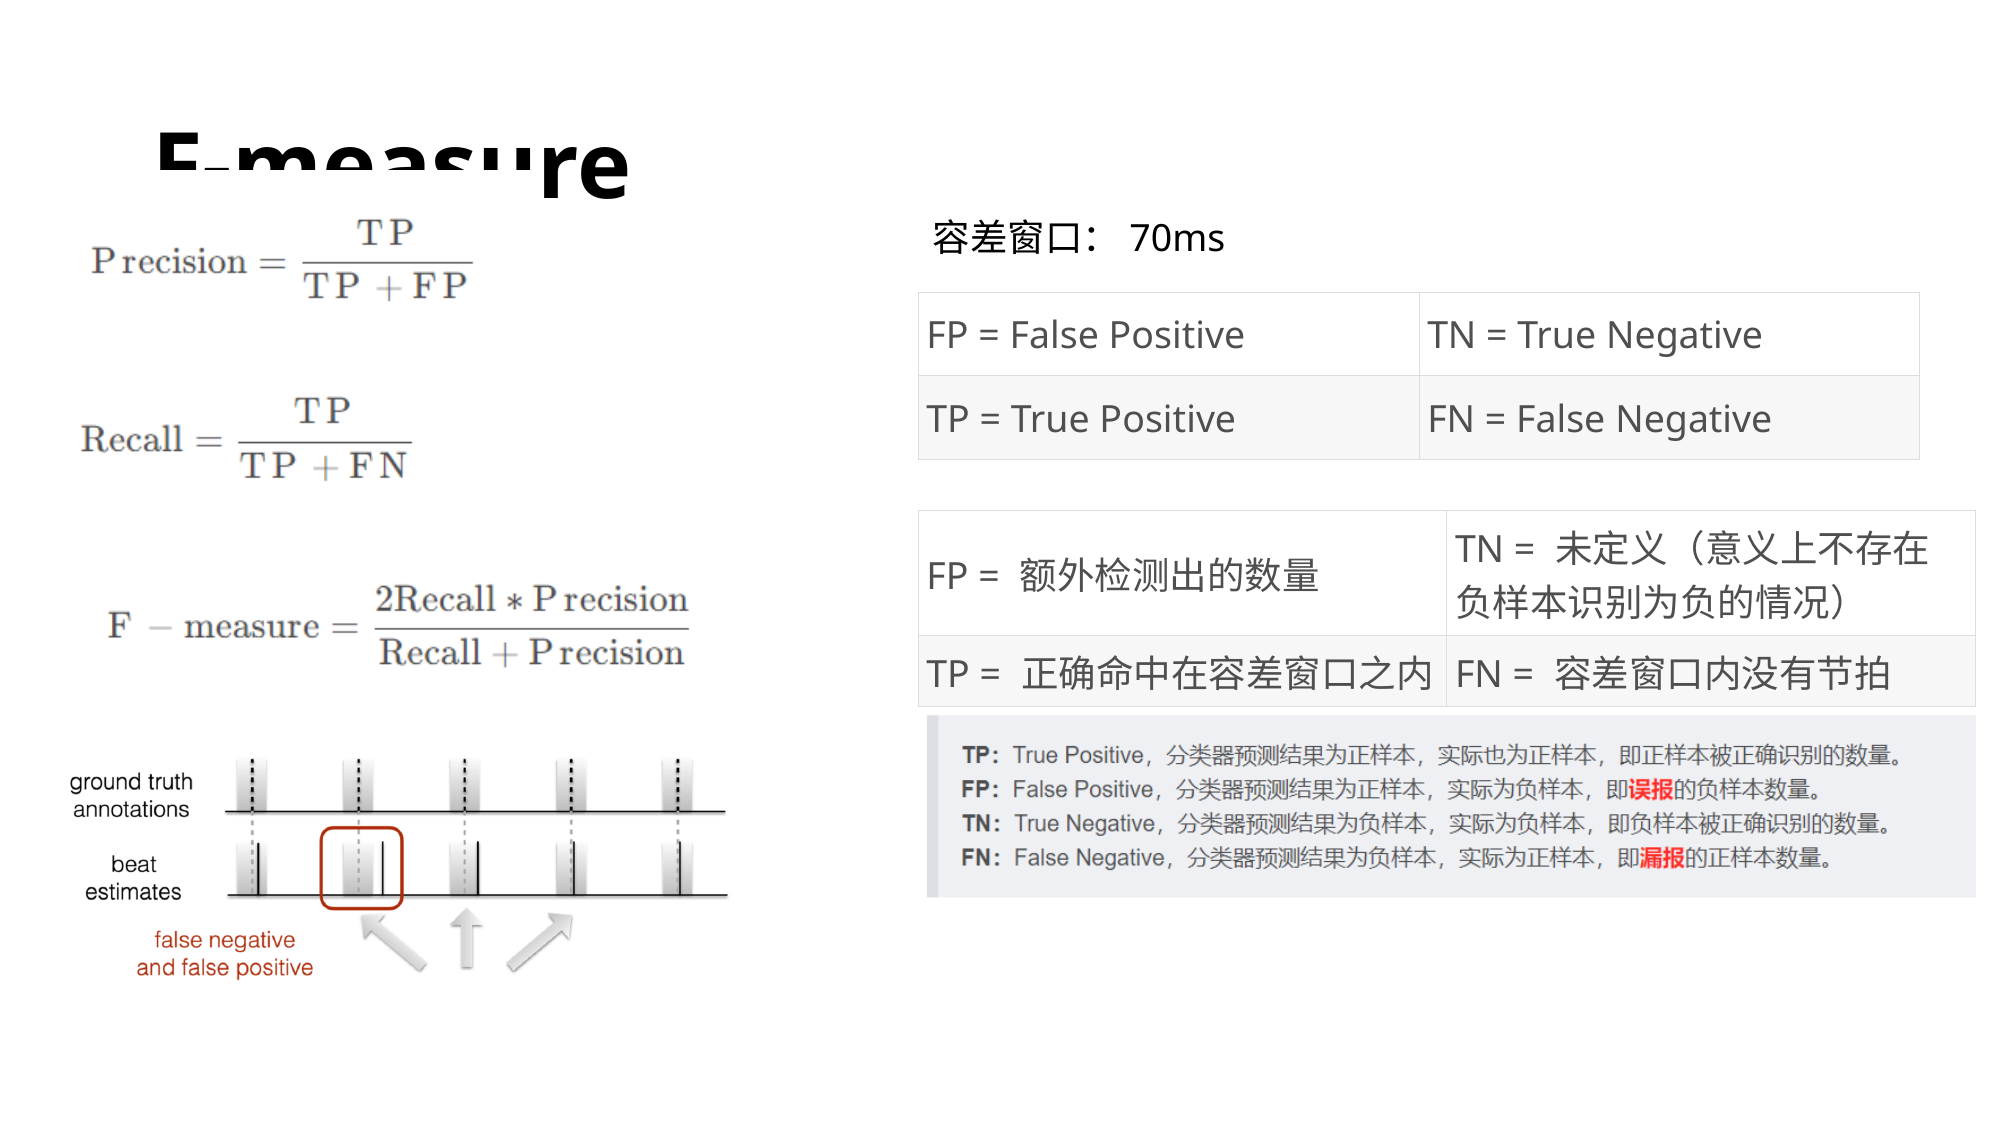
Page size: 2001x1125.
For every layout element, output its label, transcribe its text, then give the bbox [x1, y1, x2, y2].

picture [14, 169, 543, 365]
table_header TN = True Negative [1420, 293, 1919, 375]
picture [49, 516, 759, 710]
table_header TN = 未定义（意义上不存在负样本识别为负的情况） [1447, 511, 1975, 635]
table_cell TP = True Positive [919, 376, 1419, 459]
picture [0, 723, 780, 1003]
picture [24, 369, 454, 512]
table_cell FN = 容差窗口内没有节拍 [1447, 636, 1975, 706]
text_box 容差窗口：70ms [918, 206, 1513, 267]
table_header FP = False Positive [919, 293, 1419, 375]
table_header FP = 额外检测出的数量 [919, 511, 1446, 635]
title F-measure [137, 59, 1863, 278]
table_cell TP = 正确命中在容差窗口之内 [919, 636, 1446, 706]
picture [917, 713, 1976, 911]
table_cell FN = False Negative [1420, 376, 1919, 459]
